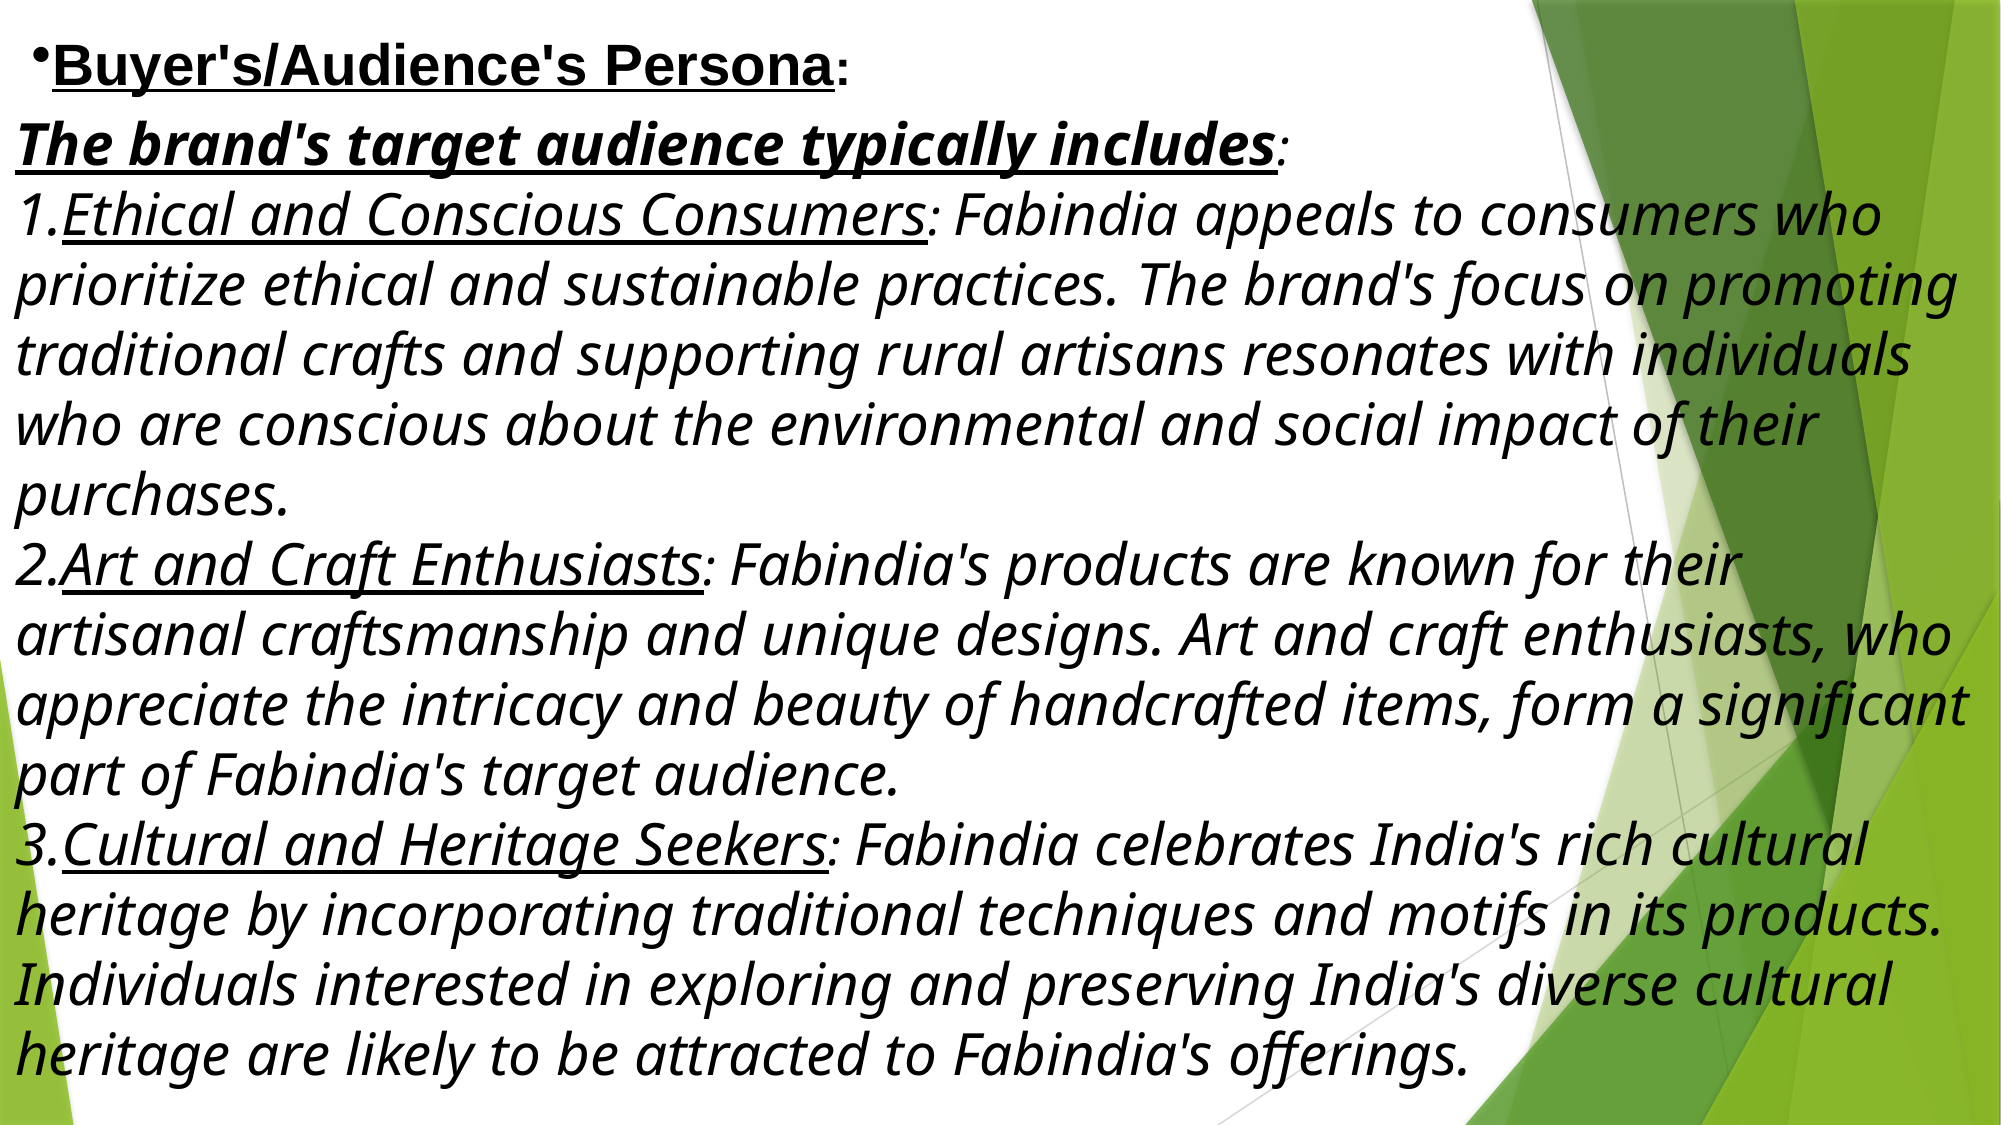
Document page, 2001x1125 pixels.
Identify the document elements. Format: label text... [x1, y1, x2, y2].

text_box The brand's target audience typically includes: Ethical and Conscious Consumers: Fabindia appeals to consumers who prioritize ethical and sustainable practices. The brand's focus on promoting traditional crafts and supporting rural artisans resonates with individuals who are conscious about the environmental and social impact of their purchases. Art and Craft Enthusiasts: Fabindia's products are known for their artisanal craftsmanship and unique designs. Art and craft enthusiasts, who appreciate the intricacy and beauty of handcrafted items, form a significant part of Fabindia's target audience. Cultural and Heritage Seekers: Fabindia celebrates India's rich cultural heritage by incorporating traditional techniques and motifs in its products. Individuals interested in exploring and preserving India's diverse cultural heritage are likely to be attracted to Fabindia's offerings. [0, 99, 2000, 1125]
text_box Buyer's/Audience's Persona: ​ [16, 19, 1649, 99]
